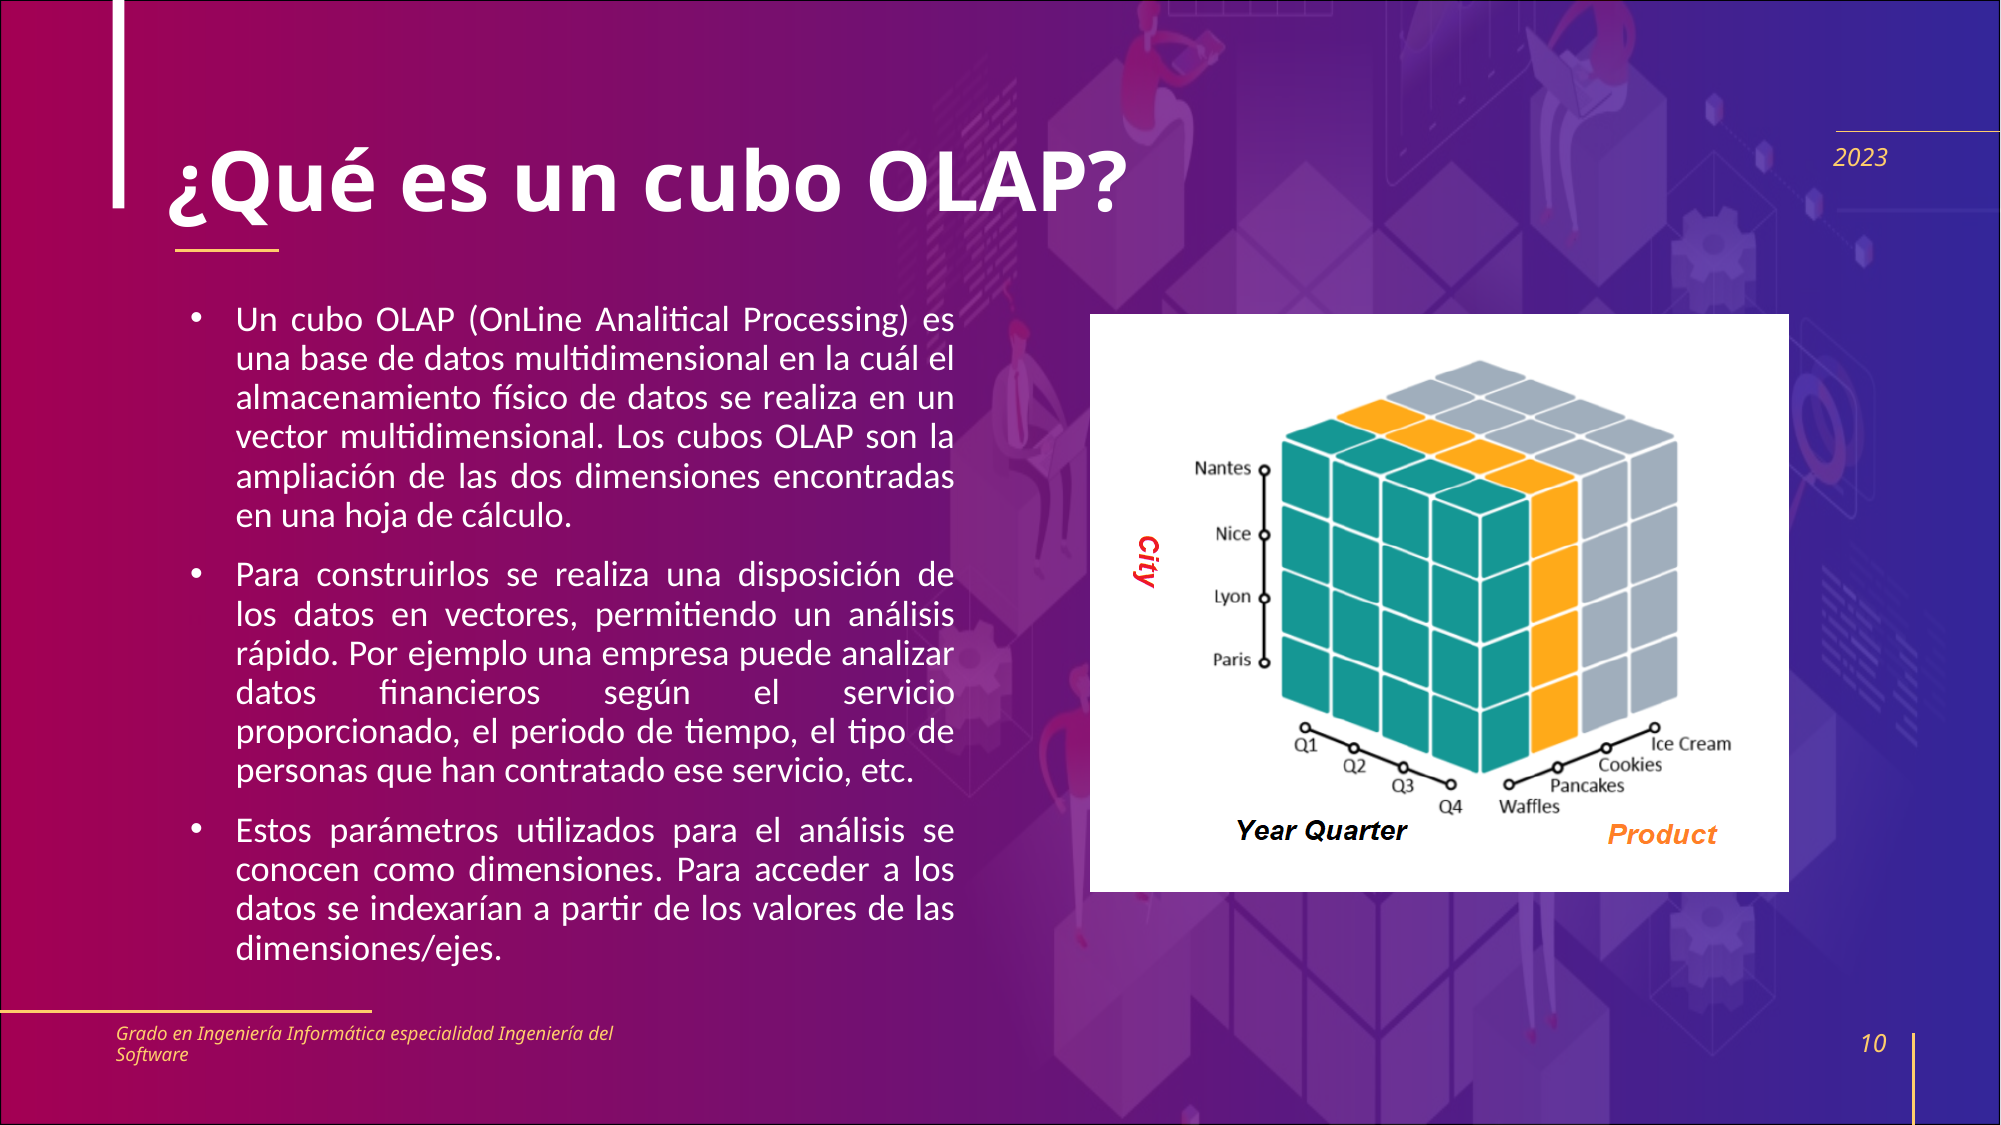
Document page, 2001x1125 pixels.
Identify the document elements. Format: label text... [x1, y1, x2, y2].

slide_number 10 [1451, 1015, 1902, 1075]
list Un cubo OLAP (OnLine Analitical Processing) es una base de datos multidimensional en la cuál el almacenamiento físico de datos se realiza en un vector multidimensional. Los cubos OLAP son la ampliación de las dos dimensiones encontradas en una hoja de cálculo. Para construirlos se realiza una disposición de los datos en vectores, permitiendo un análisis rápido. Por ejemplo una empresa puede analizar datos financieros según el servicio proporcionado, el periodo de tiempo, el tipo de personas que han contratado ese servicio, etc. Estos parámetros utilizados para el análisis se conocen como dimensiones. Para acceder a los datos se indexarían a partir de los valores de las dimensiones/ejes. [175, 292, 971, 985]
footer Grado en Ingeniería Informática especialidad Ingeniería del Software [100, 1015, 636, 1075]
list 2023 [1818, 137, 1919, 192]
title ¿Qué es un cubo OLAP? [152, 75, 1789, 293]
picture [1090, 314, 1789, 892]
